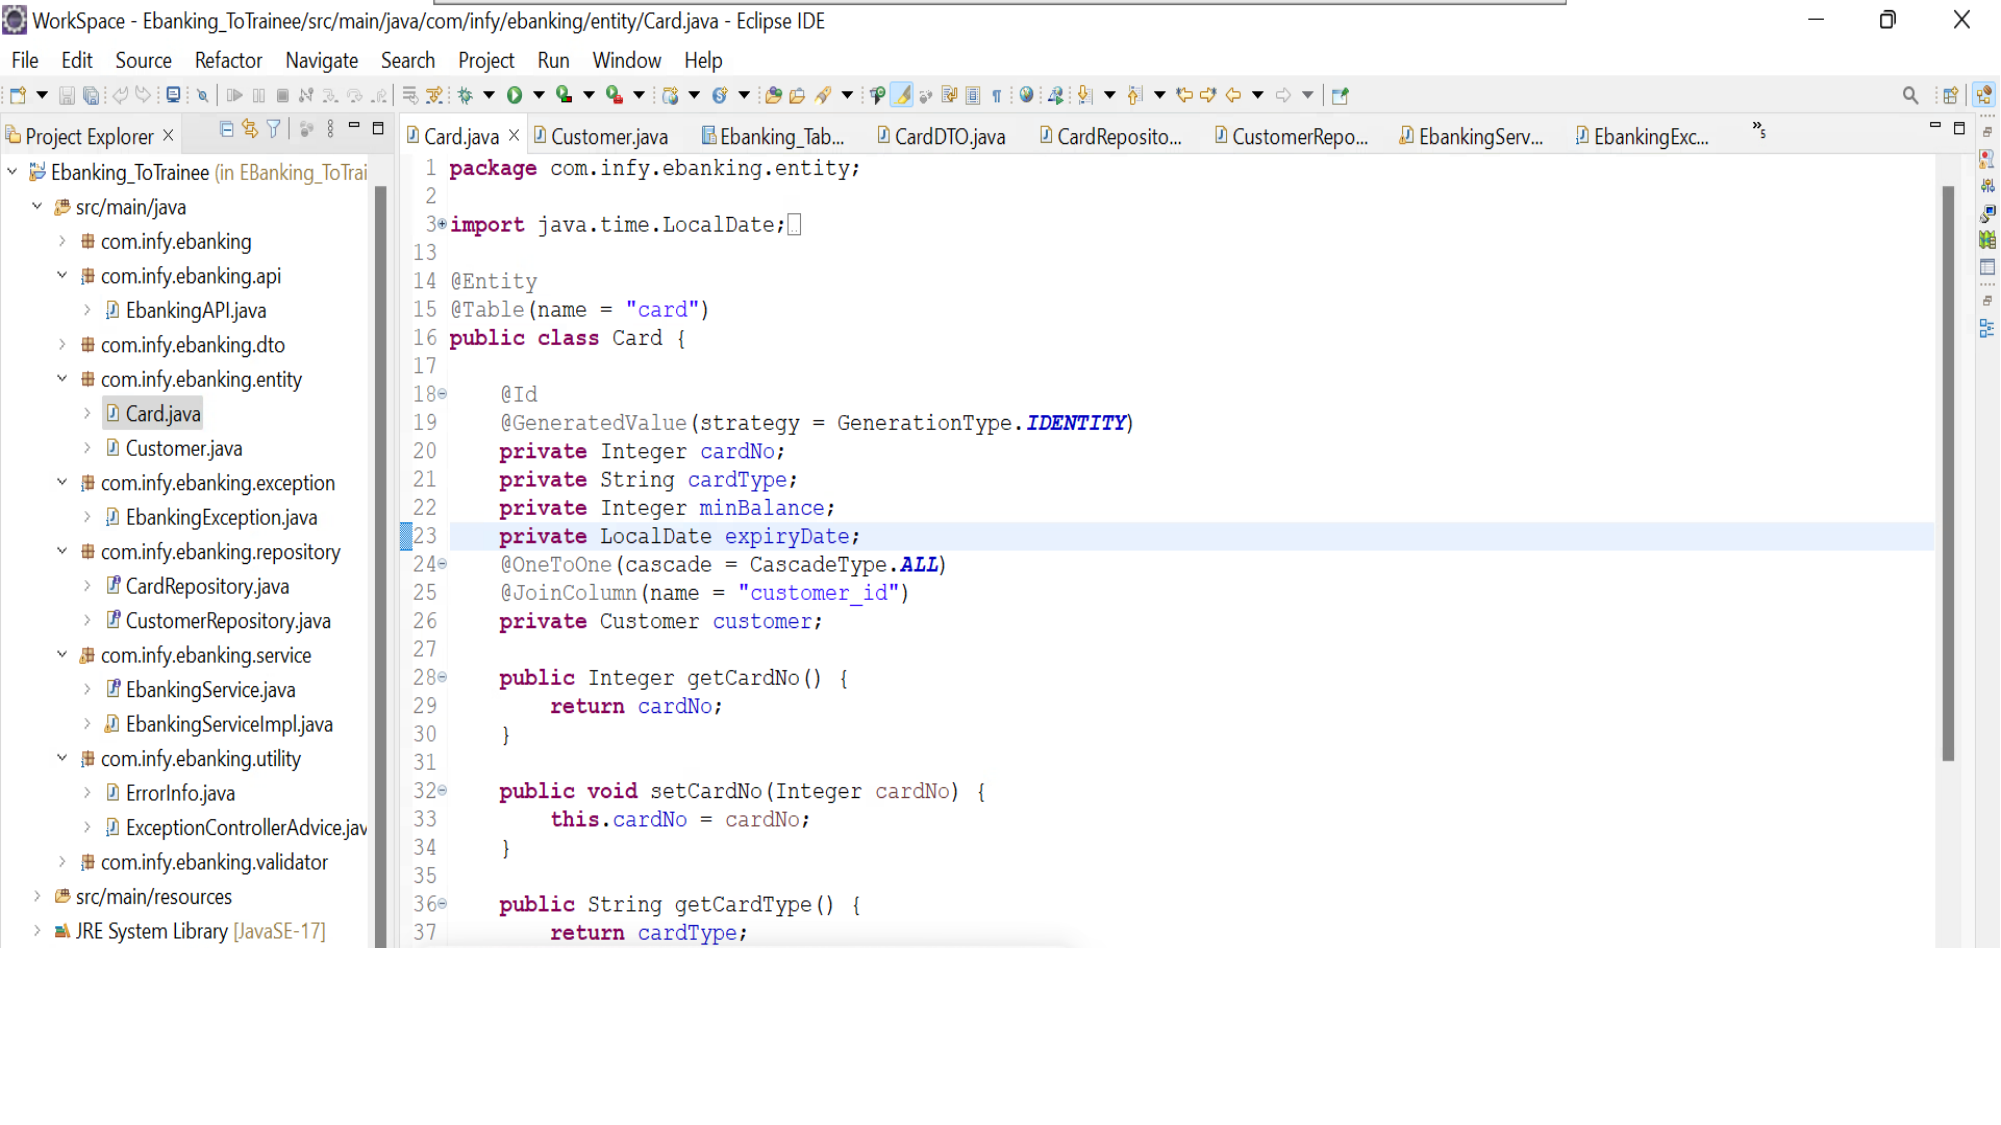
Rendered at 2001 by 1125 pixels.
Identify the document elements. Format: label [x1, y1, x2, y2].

picture [0, 0, 2000, 948]
